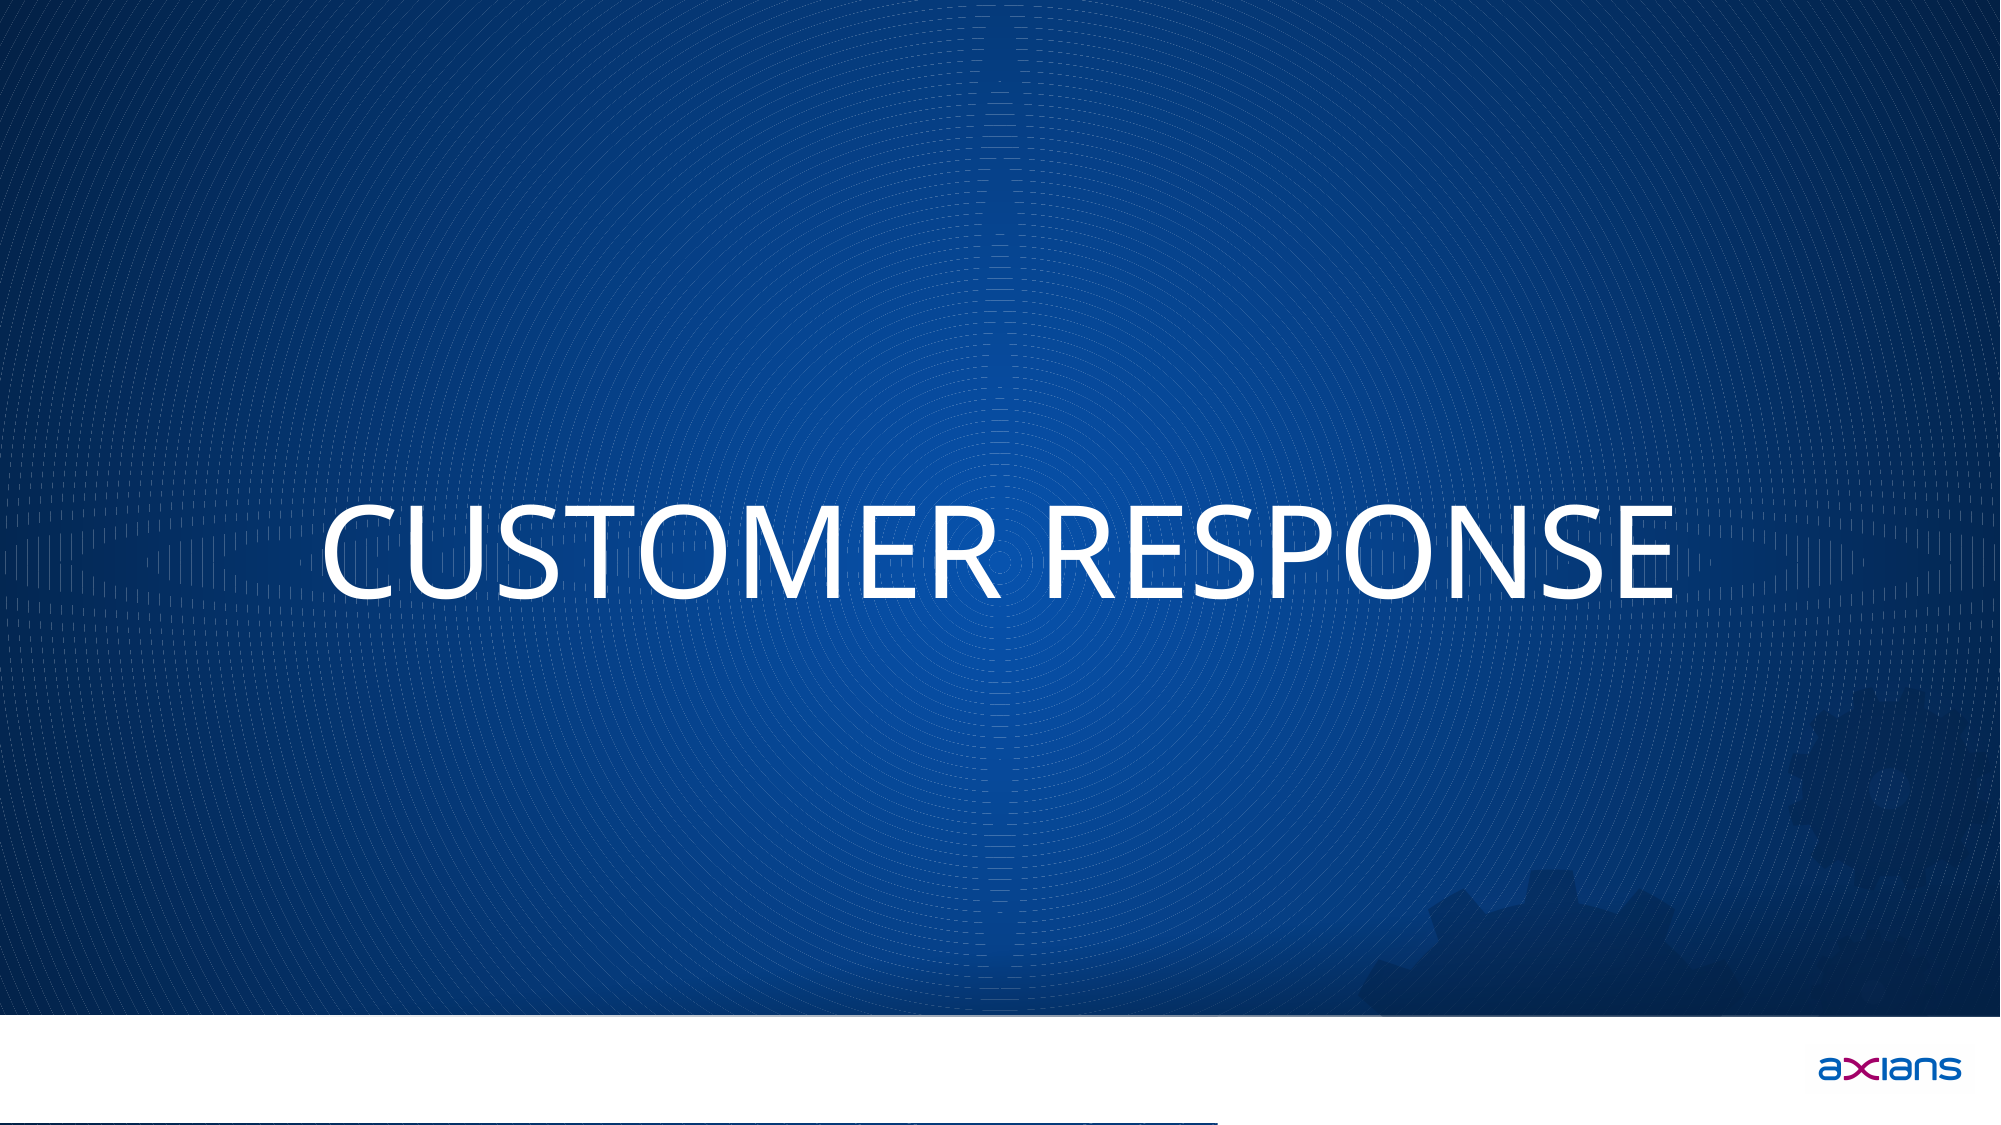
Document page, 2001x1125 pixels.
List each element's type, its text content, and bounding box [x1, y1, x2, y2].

picture [1805, 1044, 1975, 1094]
text_box Customer Response [59, 60, 1941, 1054]
